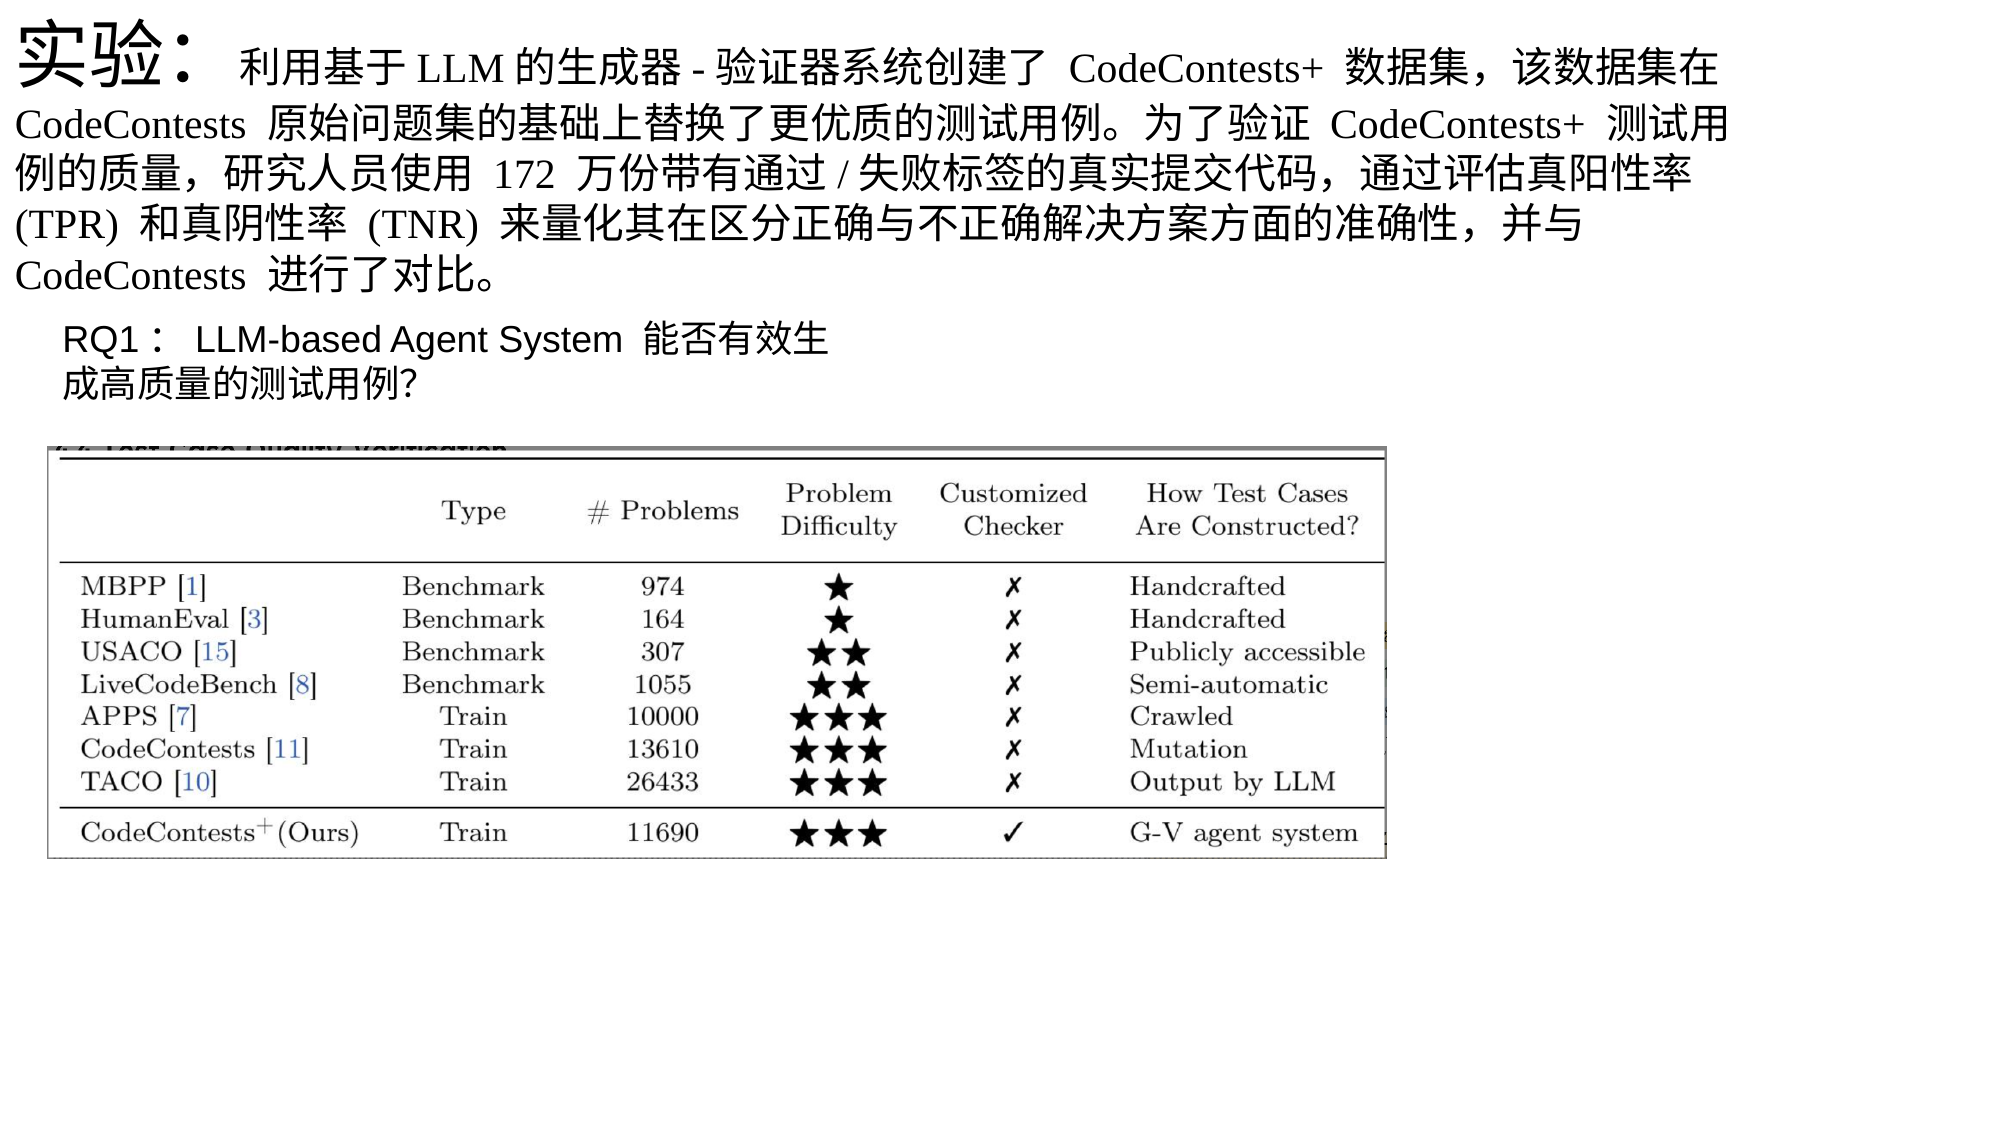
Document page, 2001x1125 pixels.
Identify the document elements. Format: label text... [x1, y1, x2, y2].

picture [47, 445, 1387, 859]
text_box RQ1：LLM-based Agent System 能否有效生成高质量的测试用例？ [47, 307, 864, 413]
text_box 实验：利用基于LLM的生成器-验证器系统创建了 CodeContests+ 数据集，该数据集在 CodeContests 原始问题集的基础上替换了更优质的测试用例。为了验证 CodeContests+ 测试用例的质量，研究人员使用 172 万份带有通过/失败标签的真实提交代码，通过评估真阳性率 (TPR) 和真阴性率 (TNR) 来量化其在区分正确与不正确解决方案方面的准确性，并与 CodeContests 进行了对比。 [0, 0, 1787, 305]
